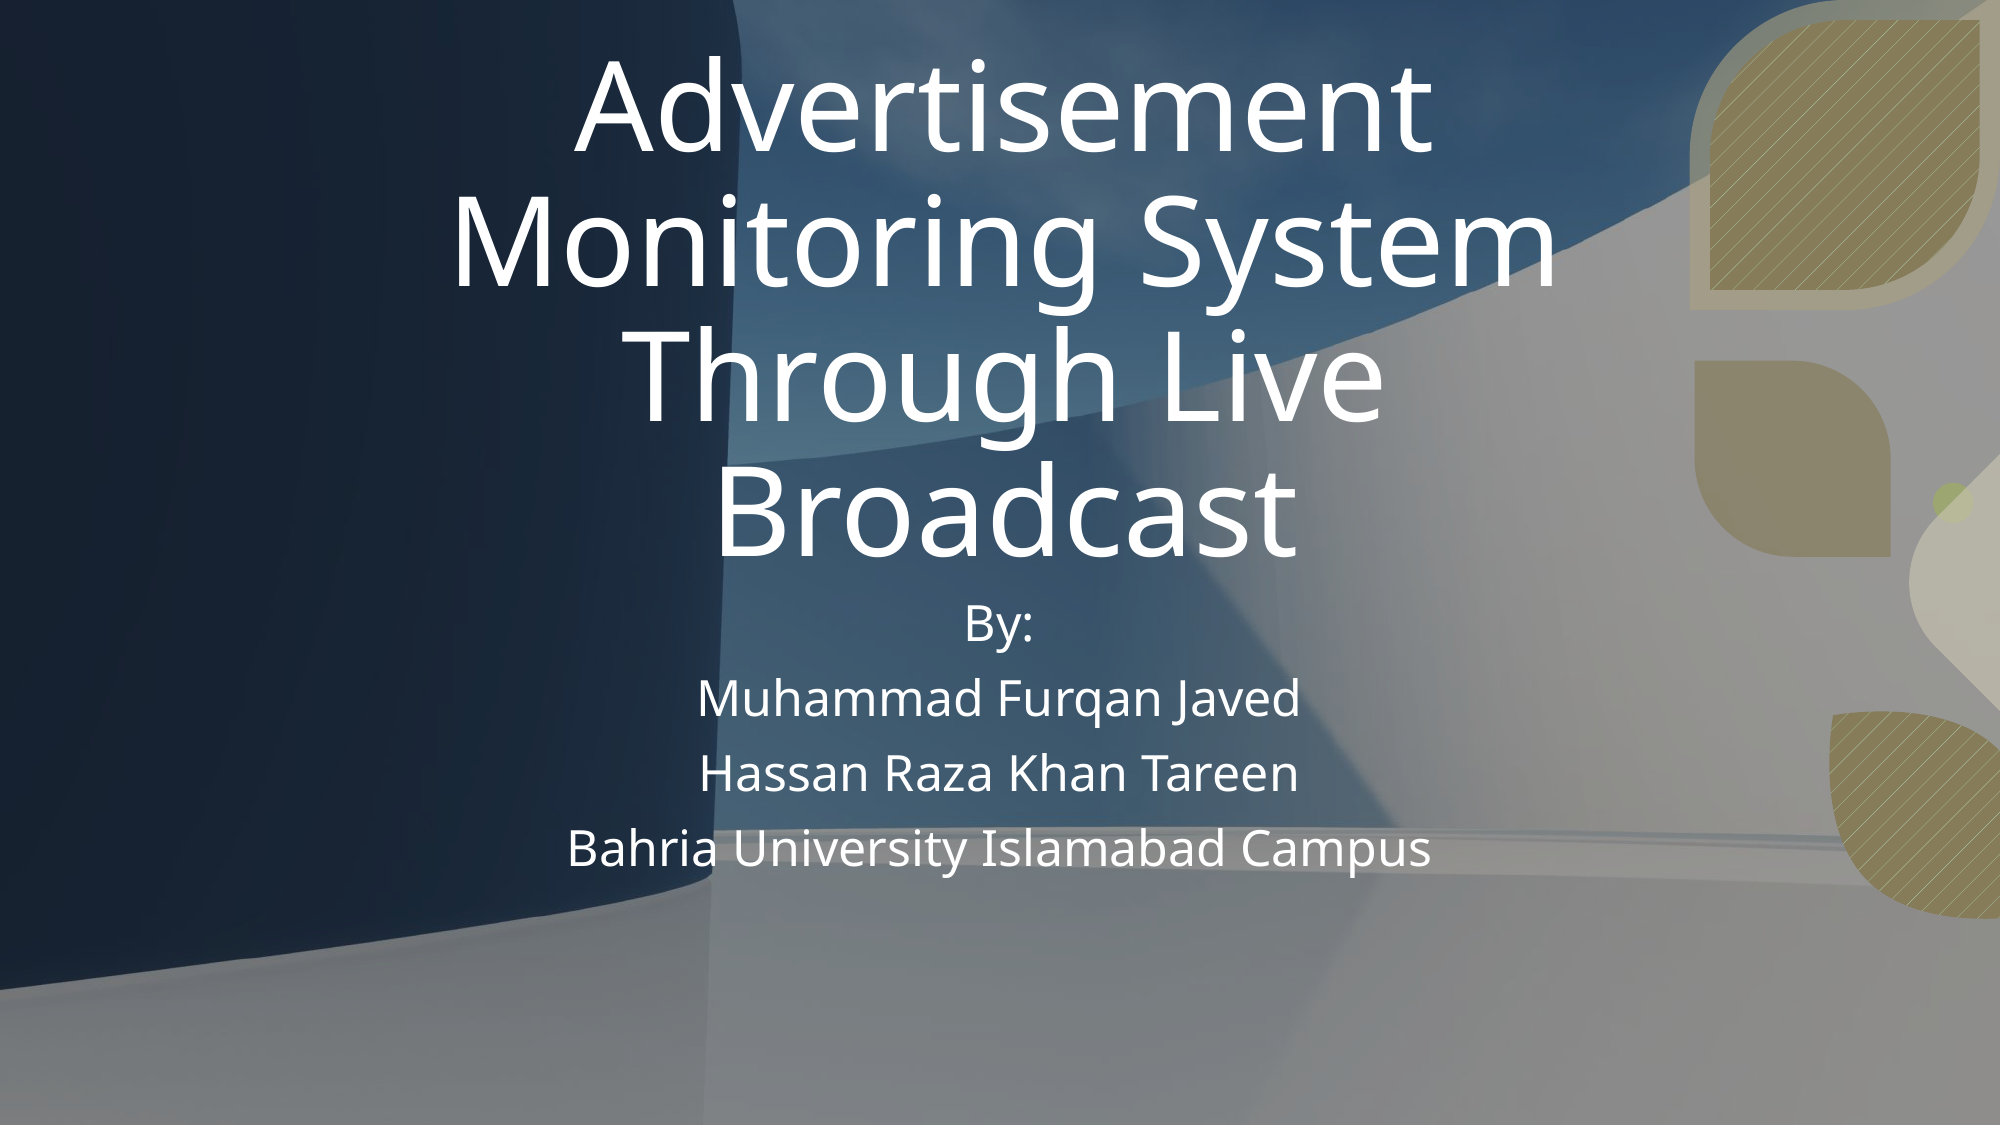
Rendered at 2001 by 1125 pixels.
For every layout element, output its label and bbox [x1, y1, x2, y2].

text_box [1689, 0, 2000, 919]
picture [0, 0, 2000, 1125]
